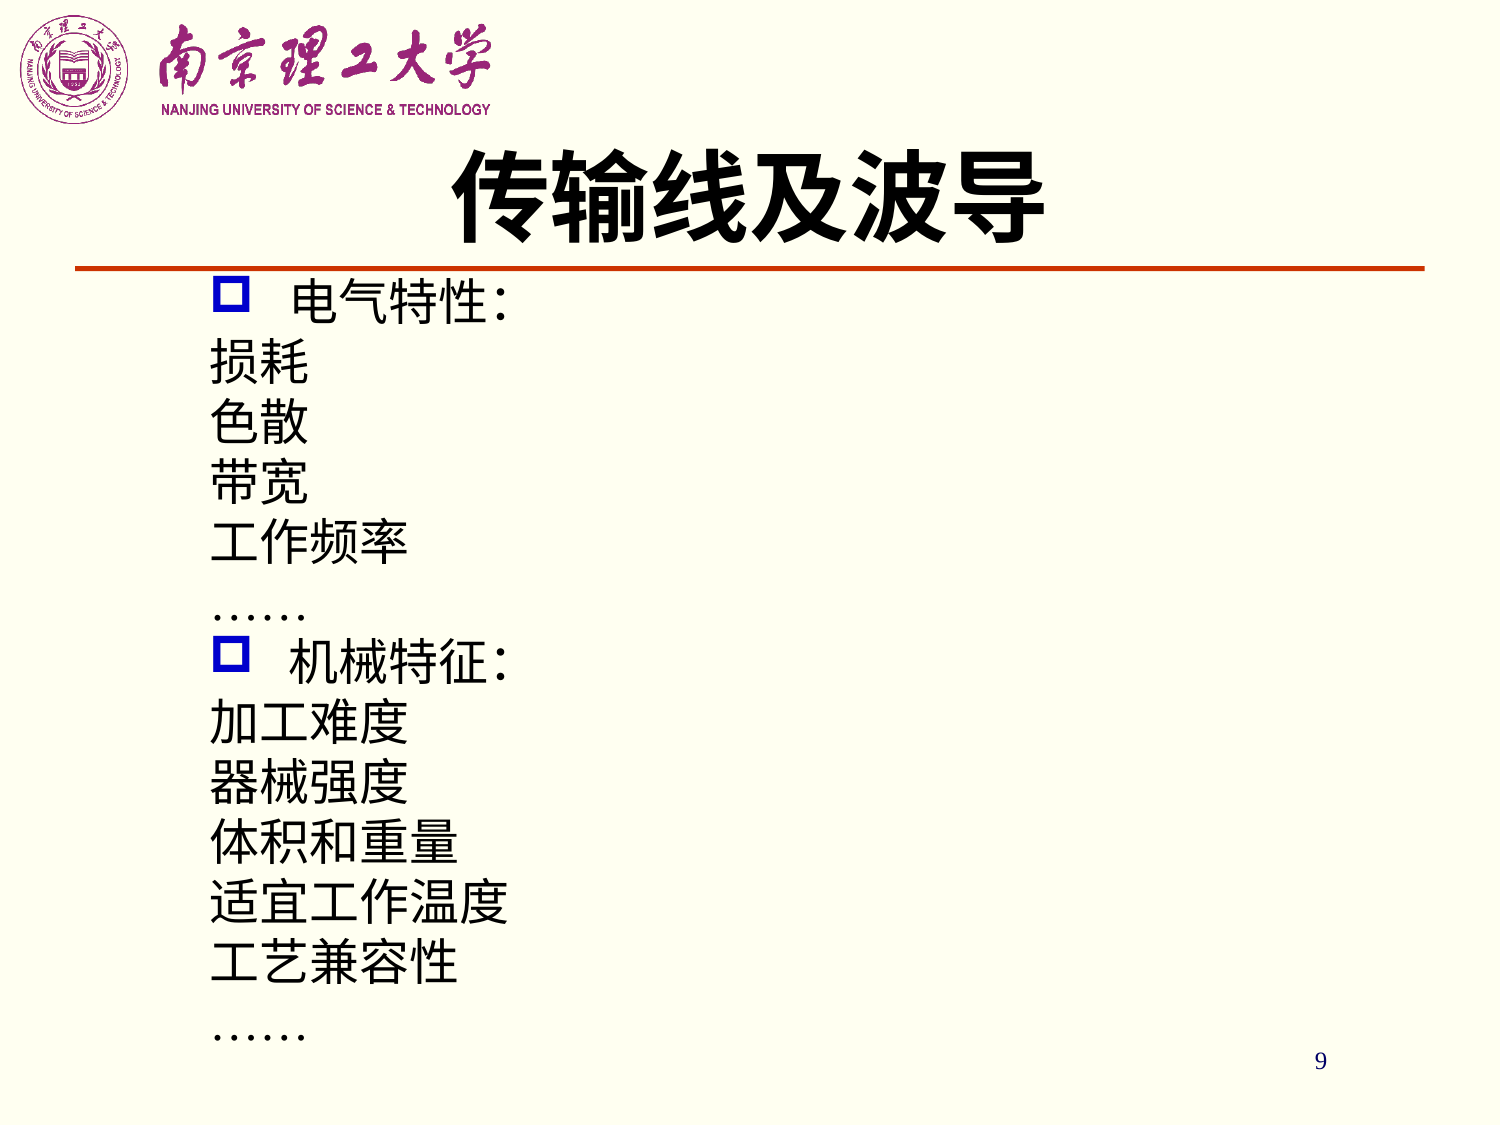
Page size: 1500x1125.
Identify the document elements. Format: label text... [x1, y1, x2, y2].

title 传输线及波导 [143, 125, 1357, 263]
picture [17, 15, 491, 126]
text_box 电气特性： 损耗 色散 带宽 工作频率 …… 机械特征： 加工难度 器械强度 体积和重量 适宜工作温度 工艺兼容性 …… [194, 262, 1477, 1058]
